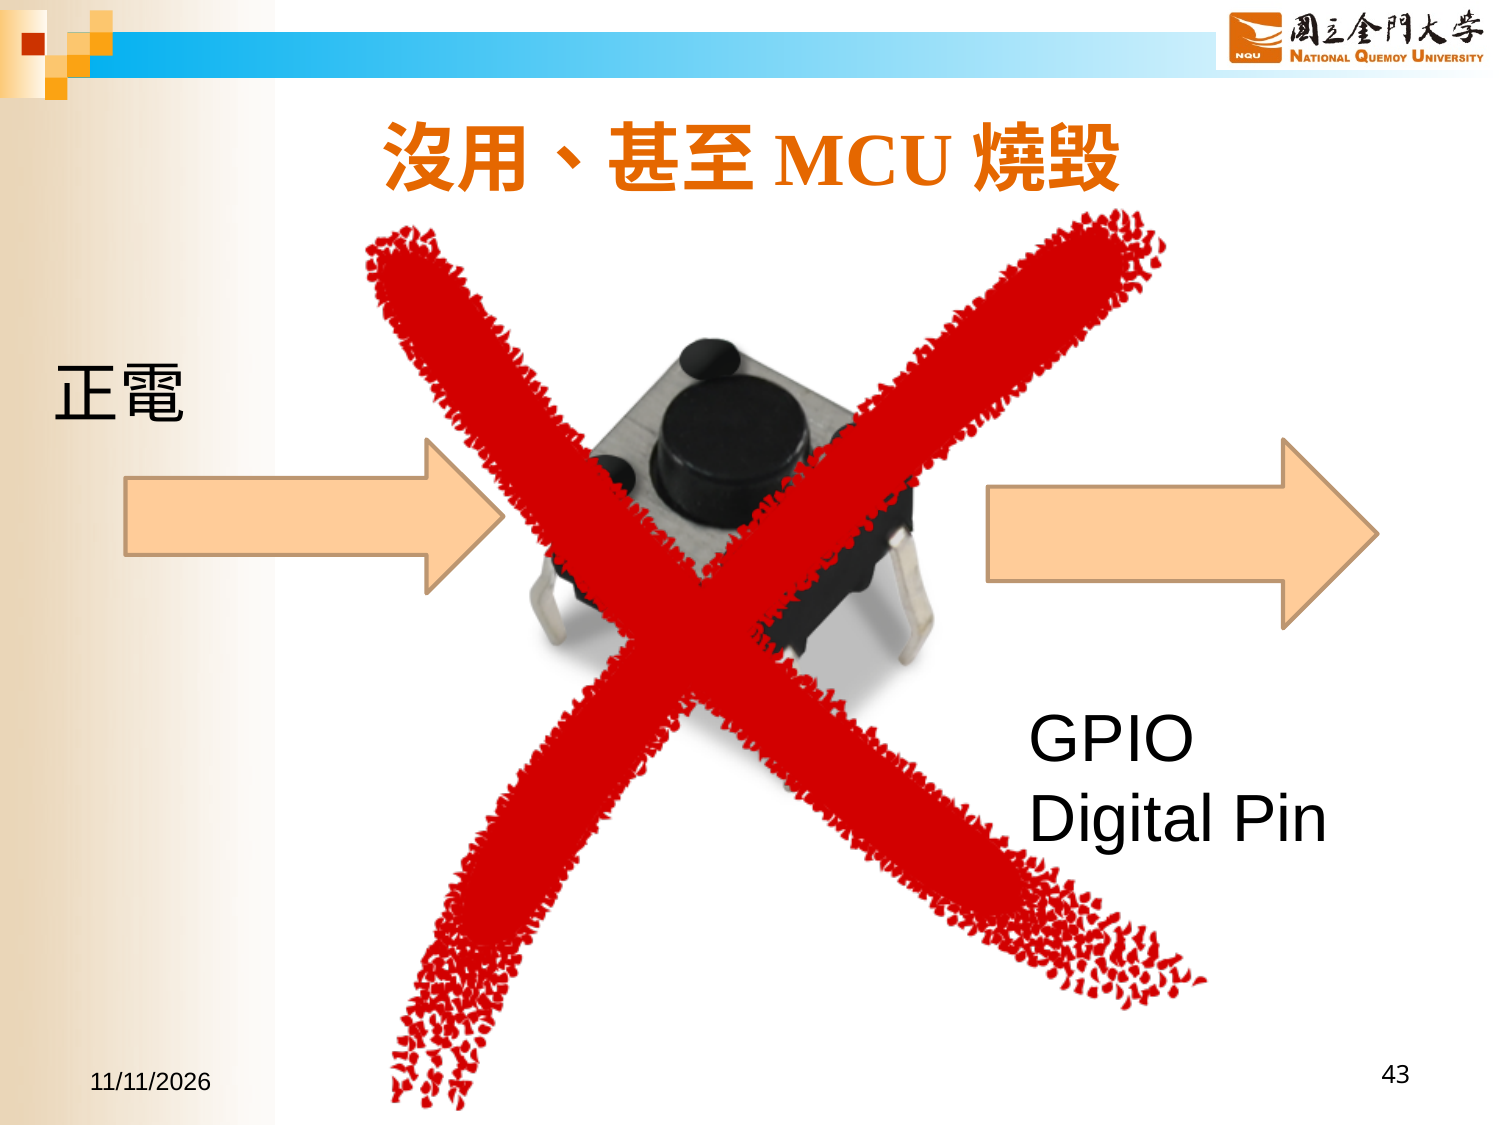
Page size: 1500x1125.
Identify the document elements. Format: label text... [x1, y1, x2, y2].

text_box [37, 261, 278, 865]
picture [1216, 1, 1499, 70]
text_box 2017/6/24 [75, 1024, 278, 1103]
picture [283, 187, 1222, 1125]
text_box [1227, 261, 1428, 865]
title 沒用、甚至MCU燒毀 [76, 42, 1427, 261]
text_box 43 [1227, 1024, 1425, 1100]
